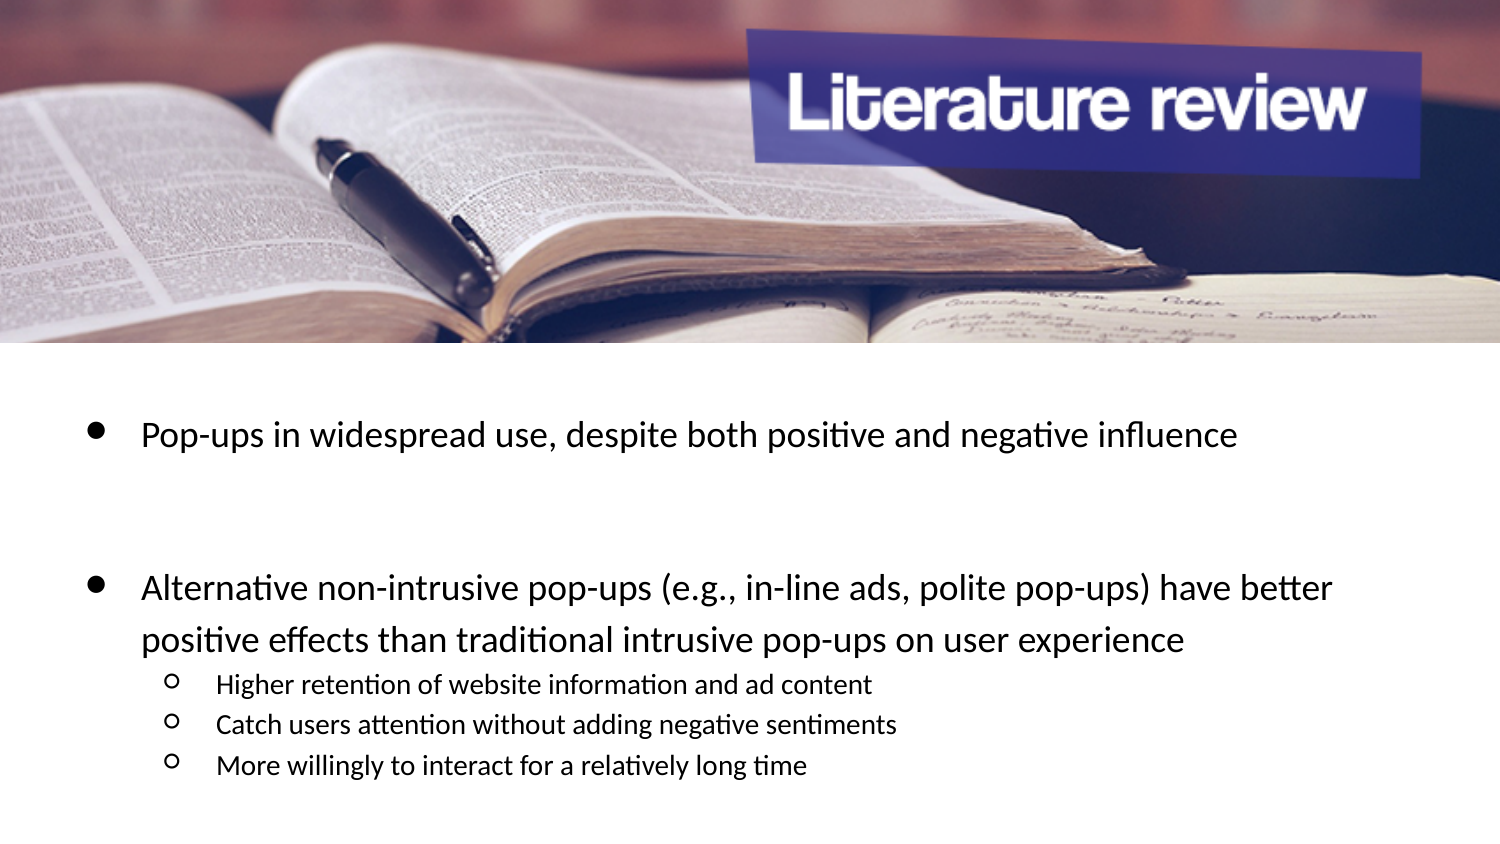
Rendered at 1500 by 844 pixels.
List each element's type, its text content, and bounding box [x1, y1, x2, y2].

list Pop-ups in widespread use, despite both positive and negative influence Alternative non-intrusive pop-ups (e.g., in-line ads, polite pop-ups) have better positive effects than traditional intrusive pop-ups on user experience Higher retention of website information and ad content Catch users attention without adding negative sentiments More willingly to interact for a relatively long time [51, 388, 1449, 801]
picture [0, 0, 1500, 343]
